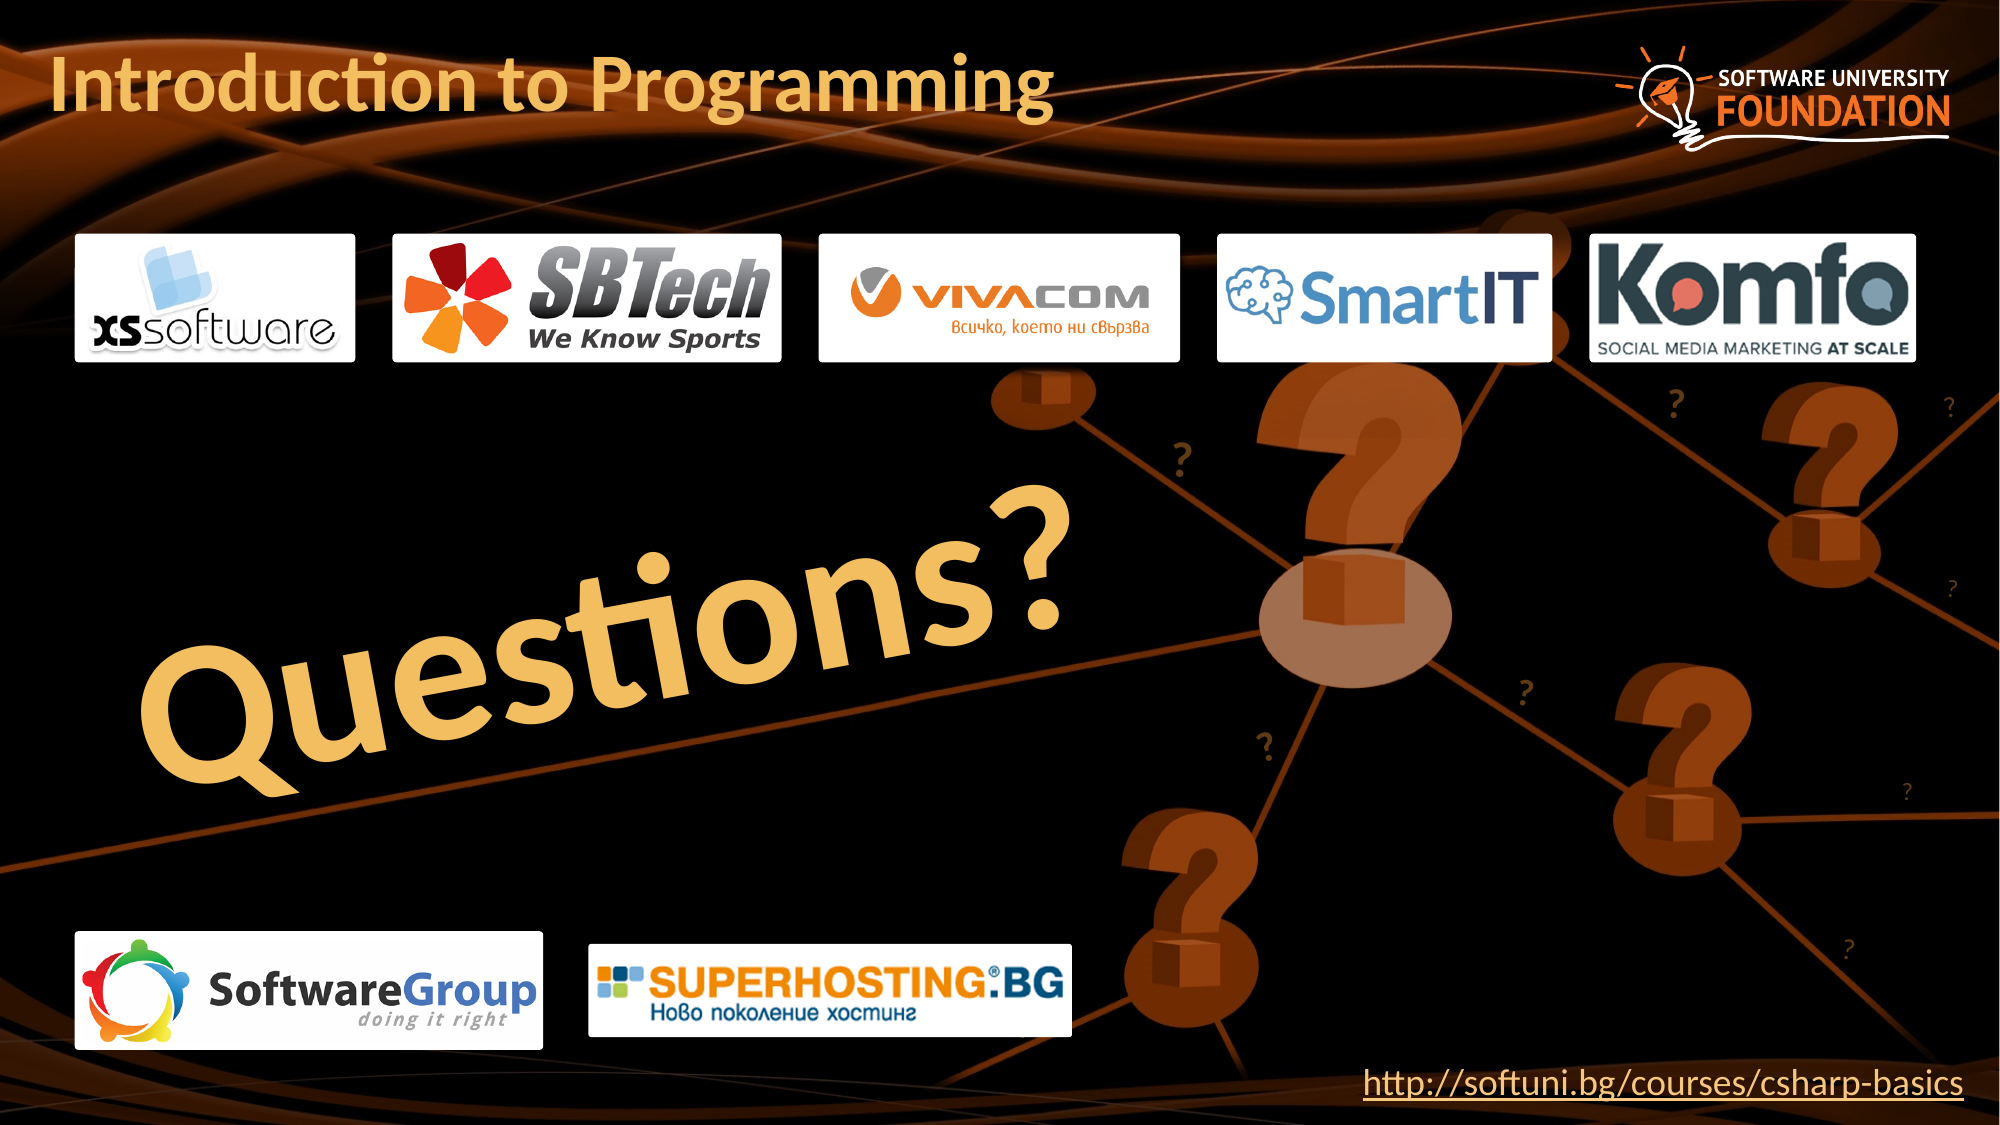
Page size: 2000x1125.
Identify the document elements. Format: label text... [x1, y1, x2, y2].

title Introduction to Programming [30, 19, 1595, 150]
picture [0, 0, 2000, 1125]
list http://softuni.bg/courses/csharp-basics [250, 1050, 1971, 1110]
